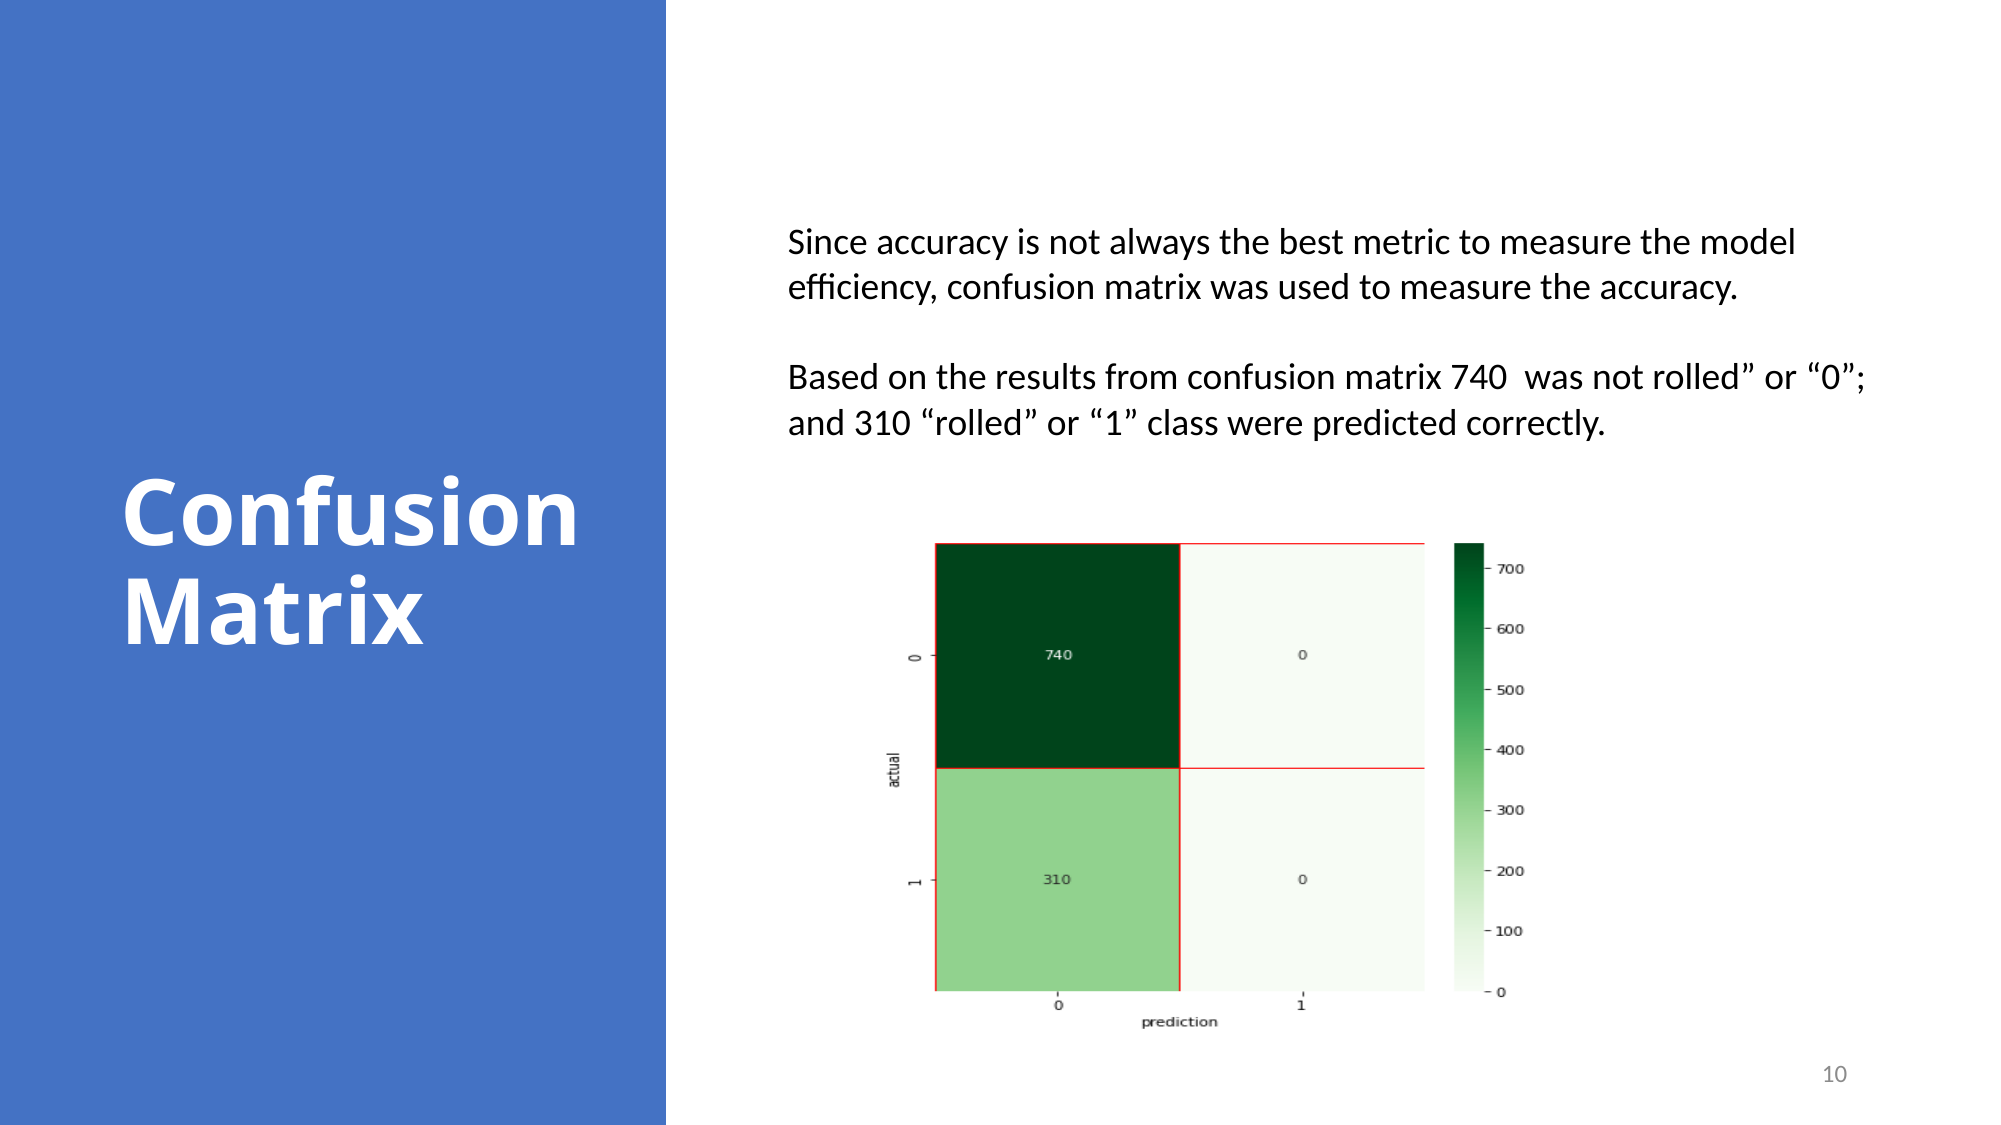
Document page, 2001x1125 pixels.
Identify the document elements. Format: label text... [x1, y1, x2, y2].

title Confusion Matrix [105, 104, 614, 1026]
list [746, 72, 1870, 474]
text_box [0, 0, 667, 1125]
slide_number 10 [1728, 1042, 1863, 1103]
text_box Since accuracy is not always the best metric to measure the model efficiency, confusion matrix was used to measure the accuracy. Based on the results from confusion matrix 740 was not rolled” or “0”; and 310 “rolled” or “1” class were predicted correctly. [773, 210, 1935, 450]
picture [793, 542, 1675, 1043]
